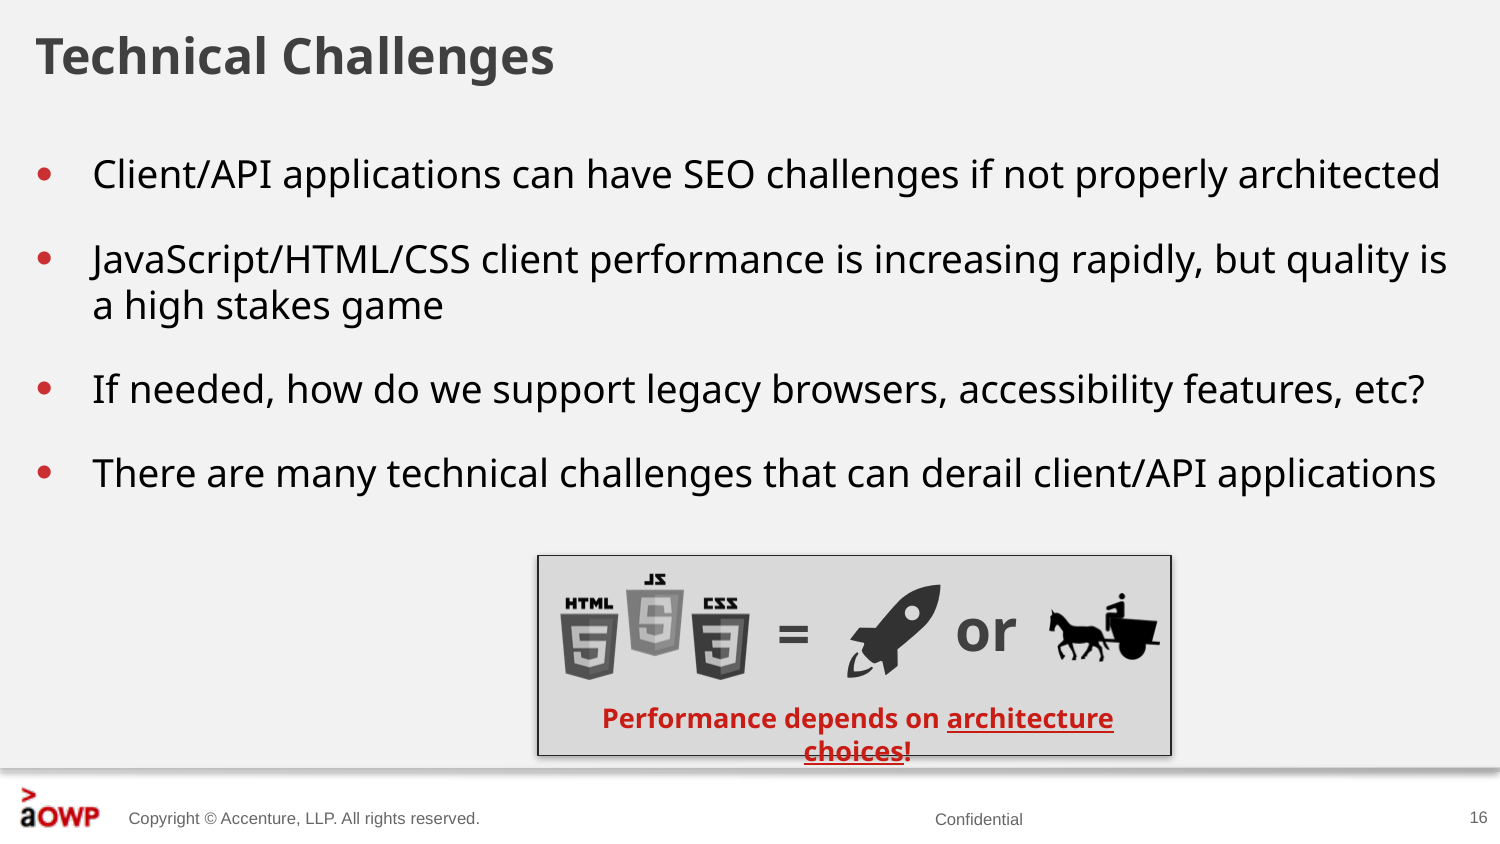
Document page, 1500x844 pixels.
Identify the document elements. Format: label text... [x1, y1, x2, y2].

title Technical Challenges [20, 16, 1489, 142]
slide_number 16 [1429, 782, 1489, 828]
footer Confidential [555, 783, 1403, 829]
picture [0, 777, 114, 839]
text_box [532, 555, 1183, 756]
list Client/API applications can have SEO challenges if not properly architected JavaScript/HTML/CSS client performance is increasing rapidly, but quality is a high stakes game If needed, how do we support legacy browsers, accessibility features, etc? There are many technical challenges that can derail client/API applications [20, 142, 1489, 544]
